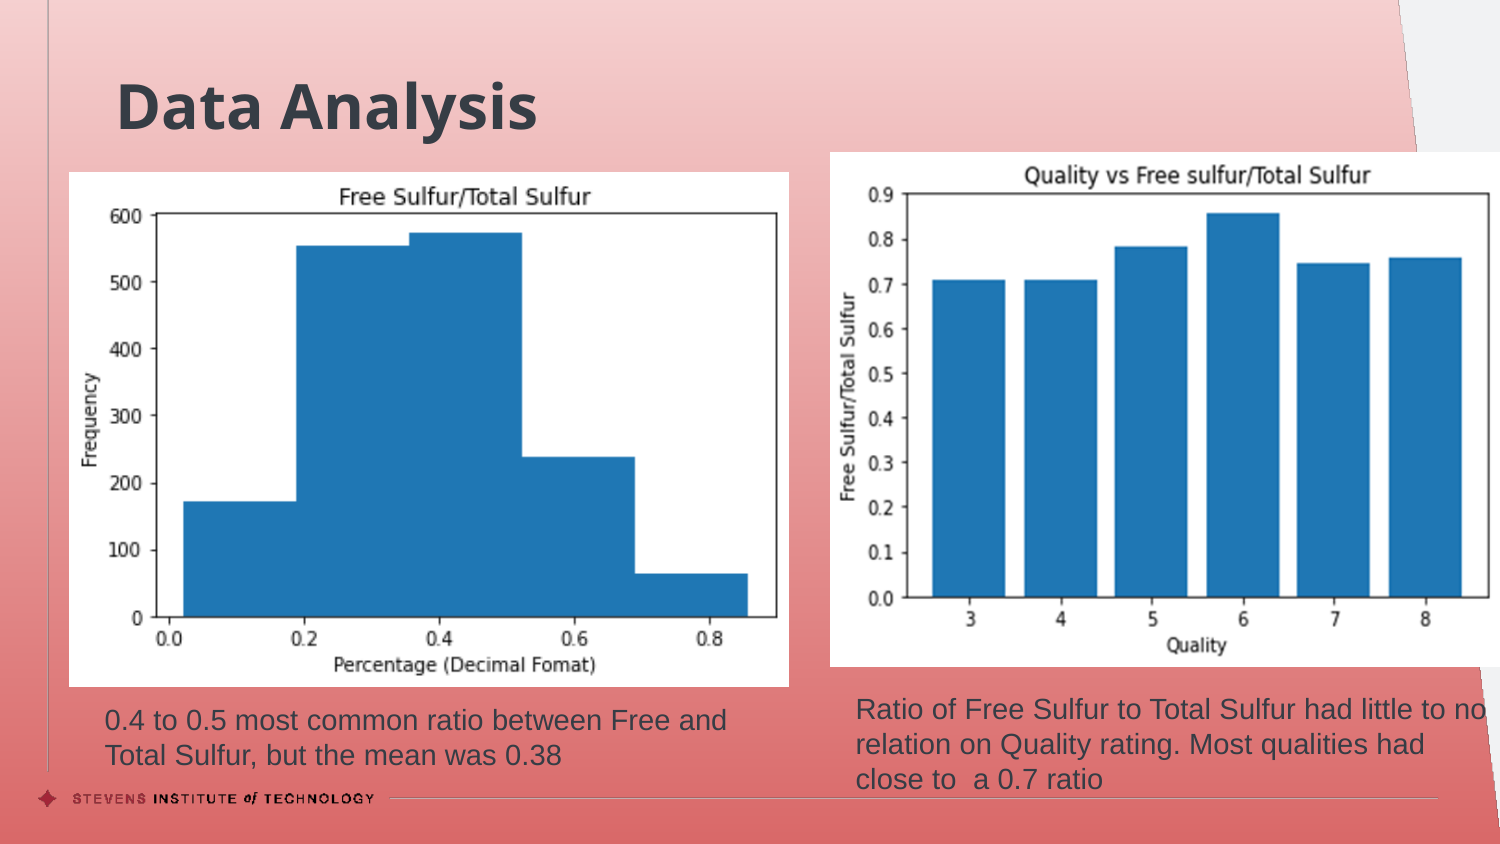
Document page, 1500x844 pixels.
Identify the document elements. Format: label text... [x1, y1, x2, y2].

text_box 0.4 to 0.5 most common ratio between Free and Total Sulfur, but the mean was 0.38 [89, 696, 769, 814]
text_box Ratio of Free Sulfur to Total Sulfur had little to no relation on Quality rating. Most qualities had close to a 0.7 ratio [840, 675, 1500, 800]
title Data Analysis [104, 69, 1422, 233]
picture [0, 0, 1500, 844]
